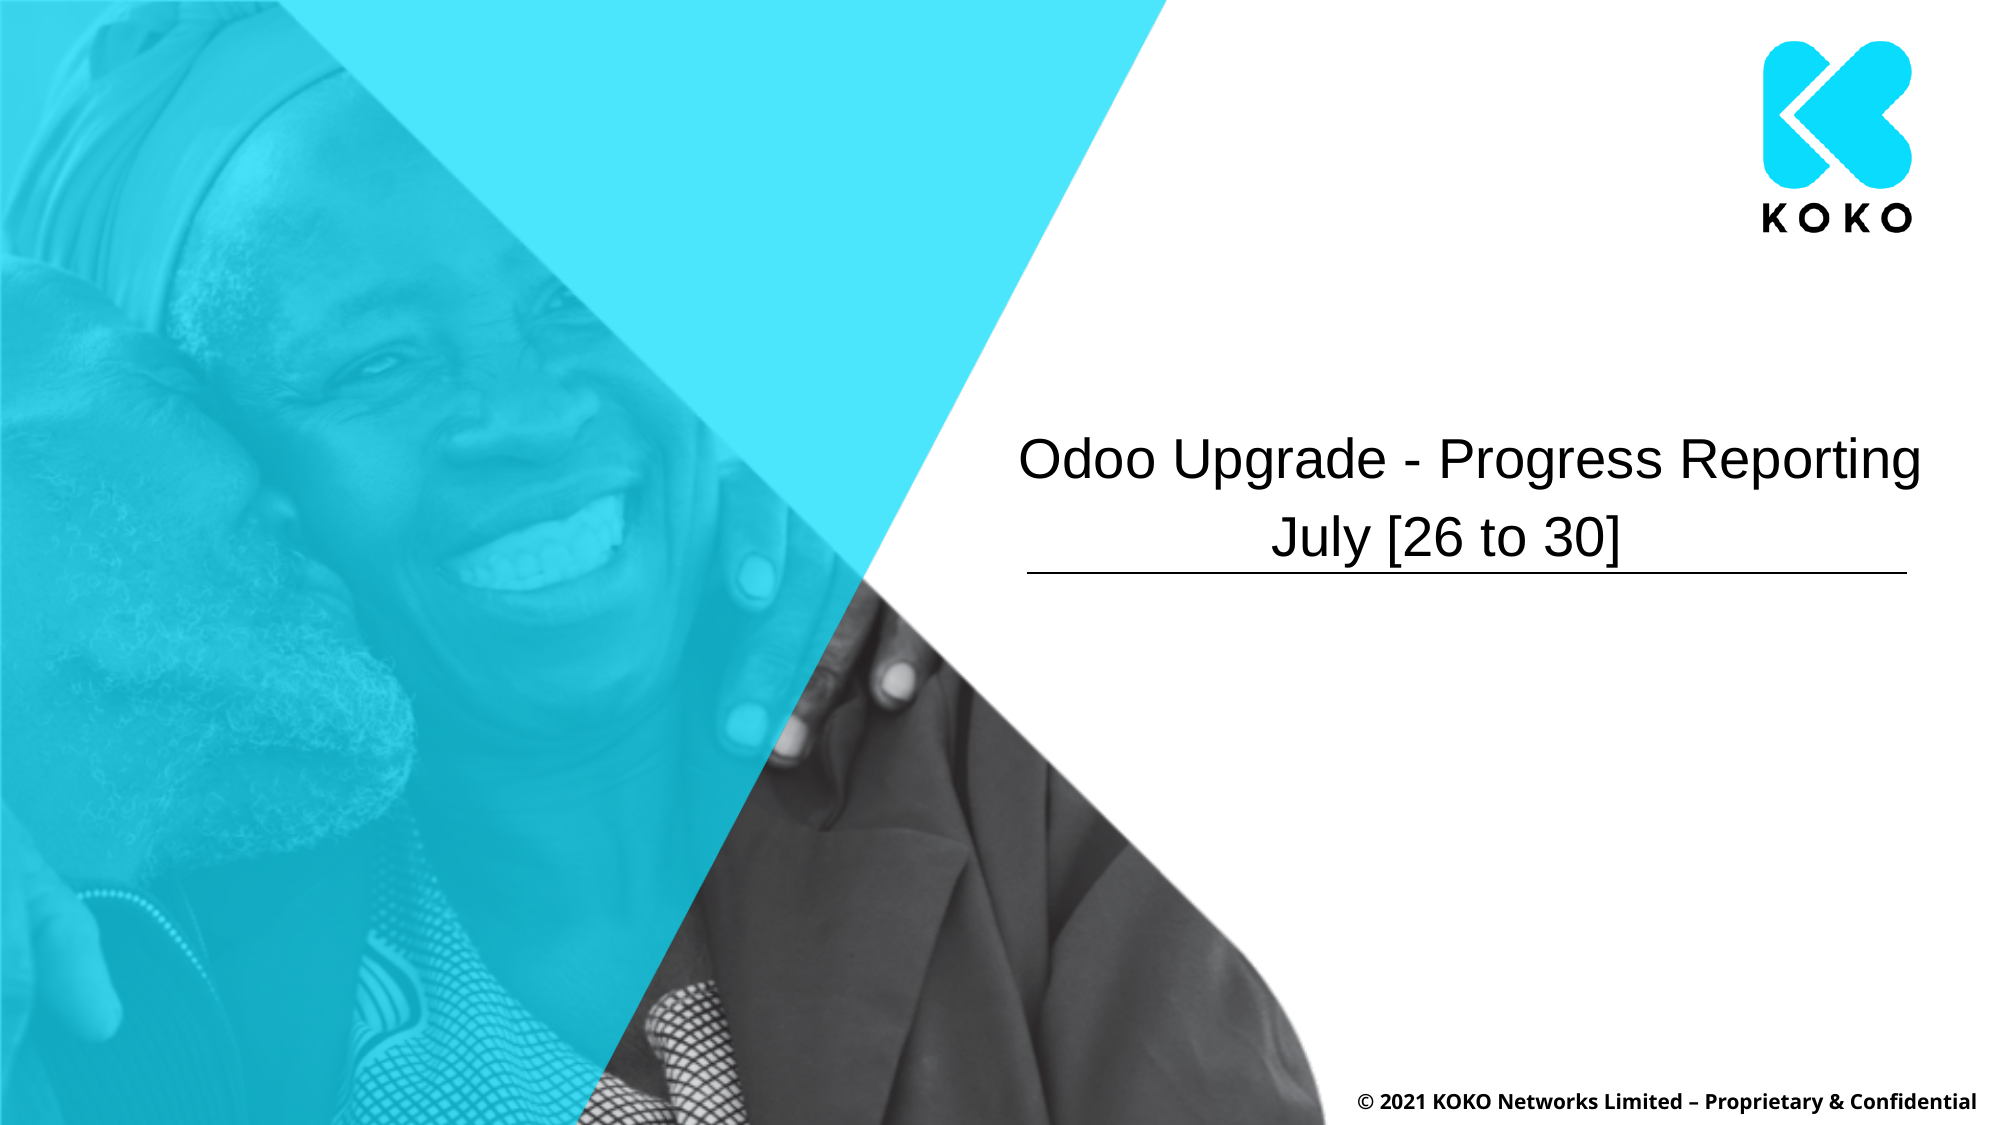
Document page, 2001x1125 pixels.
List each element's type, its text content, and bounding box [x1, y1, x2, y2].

picture [0, 0, 1328, 1125]
picture [1710, 17, 1960, 266]
title Odoo Upgrade - Progress Reporting July [26 to 30] [956, 397, 2000, 583]
